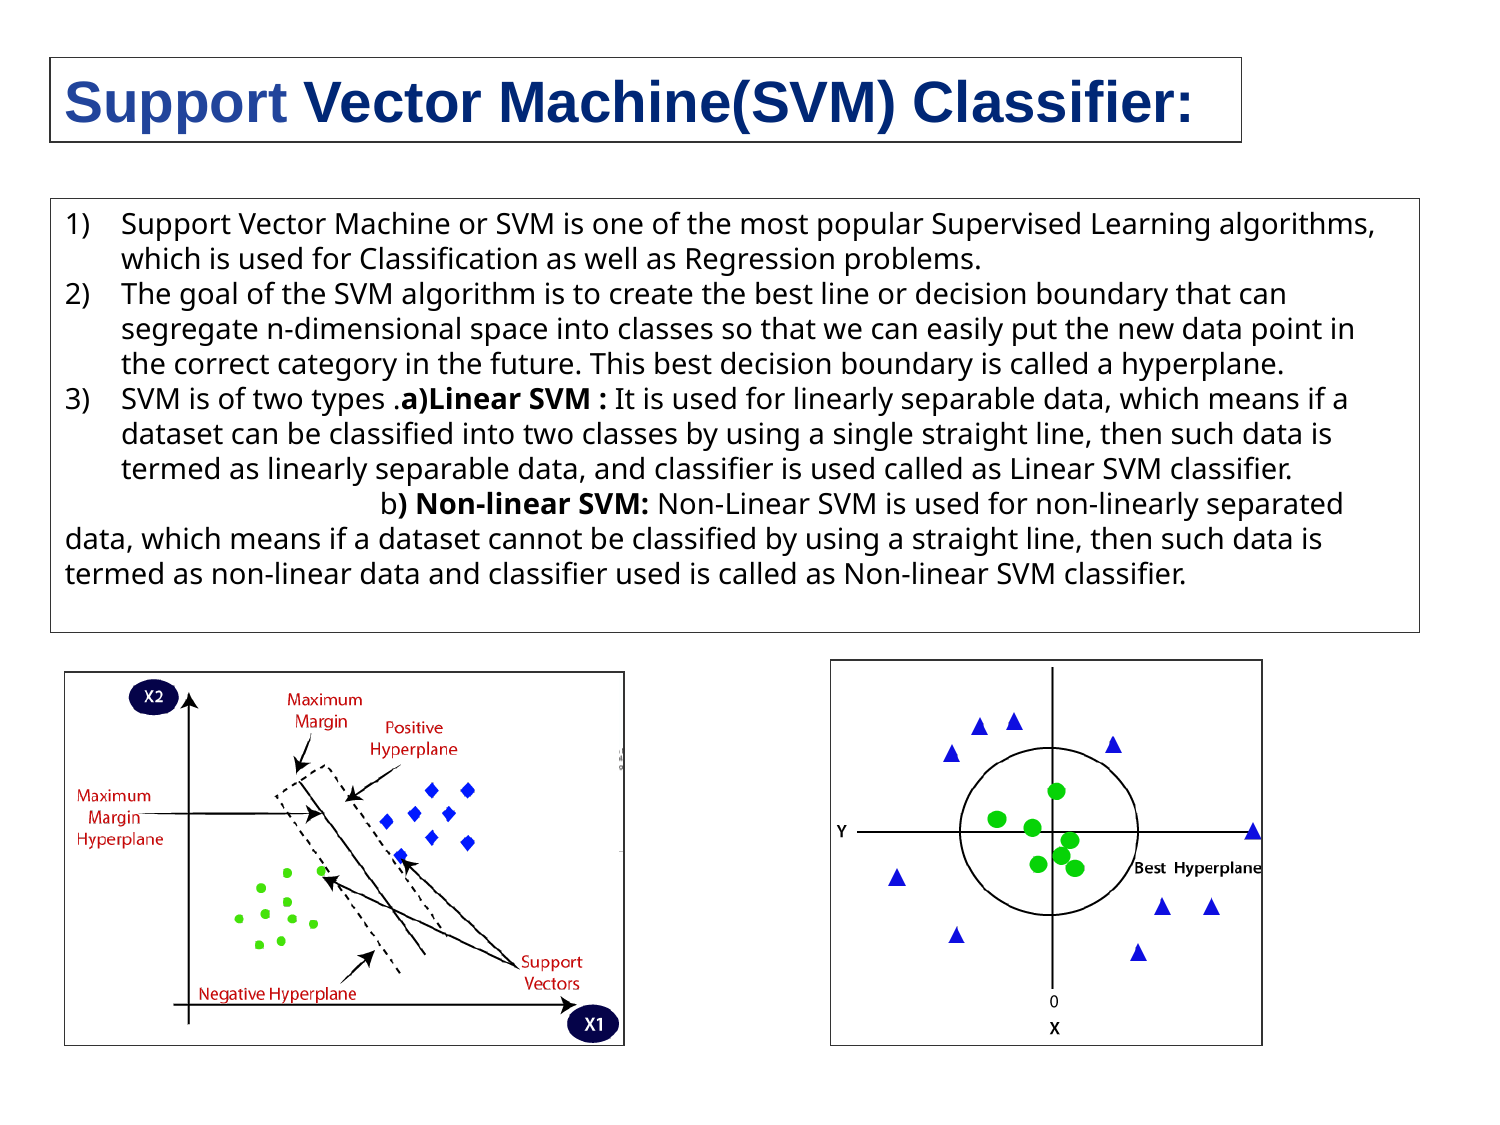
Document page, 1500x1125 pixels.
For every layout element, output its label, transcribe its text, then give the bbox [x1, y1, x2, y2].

text_box [725, 537, 775, 588]
picture [830, 660, 1262, 1046]
text_box Support Vector Machine or SVM is one of the most popular Supervised Learning algorithms, which is used for Classification as well as Regression problems. The goal of the SVM algorithm is to create the best line or decision boundary that can segregate n-dimensional space into classes so that we can easily put the new data point in the correct category in the future. This best decision boundary is called a hyperplane. SVM is of two types .a)Linear SVM : It is used for linearly separable data, which means if a dataset can be classified into two classes by using a single straight line, then such data is termed as linearly separable data, and classifier is used called as Linear SVM classifier. b) Non-linear SVM: Non-Linear SVM is used for non-linearly separated data, which means if a dataset cannot be classified by using a straight line, then such data is termed as non-linear data and classifier used is called as Non-linear SVM classifier. [50, 198, 1420, 633]
text_box Support Vector Machine(SVM) Classifier: [49, 57, 1242, 142]
picture [64, 672, 624, 1046]
